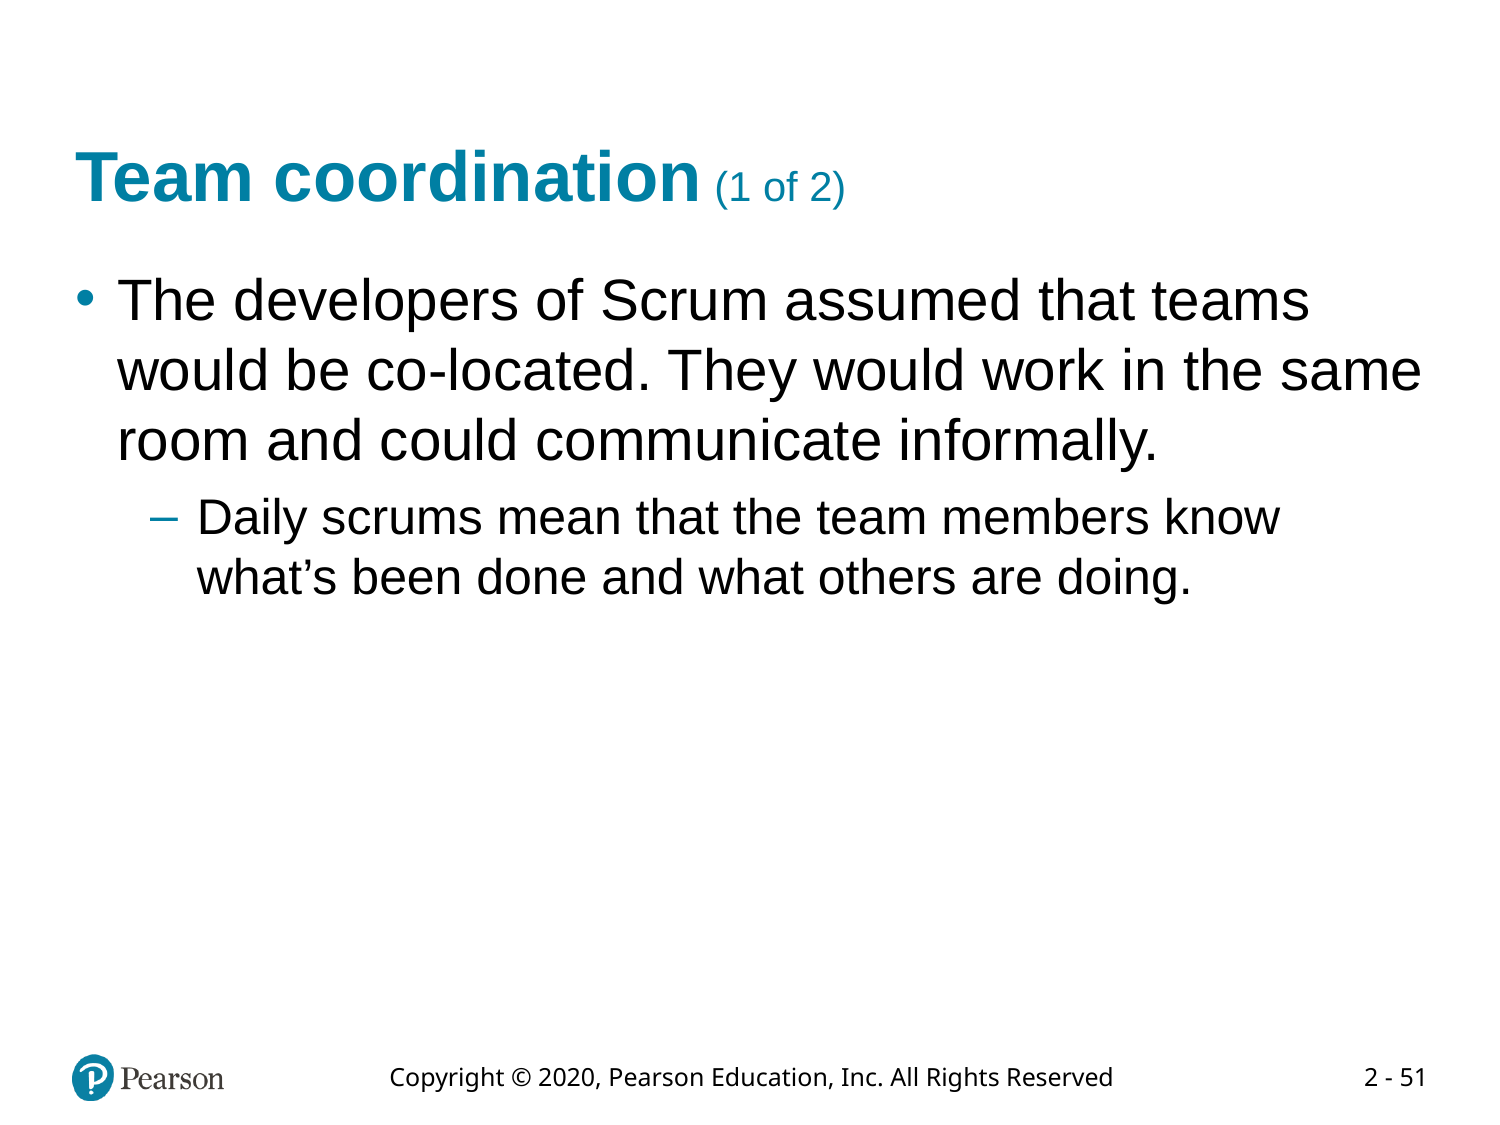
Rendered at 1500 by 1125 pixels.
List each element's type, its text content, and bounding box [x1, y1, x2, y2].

title Team coordination (1 of 2) [75, 35, 1425, 216]
picture [72, 1087, 83, 1101]
list The developers of Scrum assumed that teams would be co-located. They would work in the same room and could communicate informally. Daily scrums mean that the team members know what’s been done and what others are doing. [75, 262, 1425, 1005]
picture [99, 1054, 224, 1101]
picture [72, 1054, 89, 1072]
picture [81, 1064, 107, 1089]
